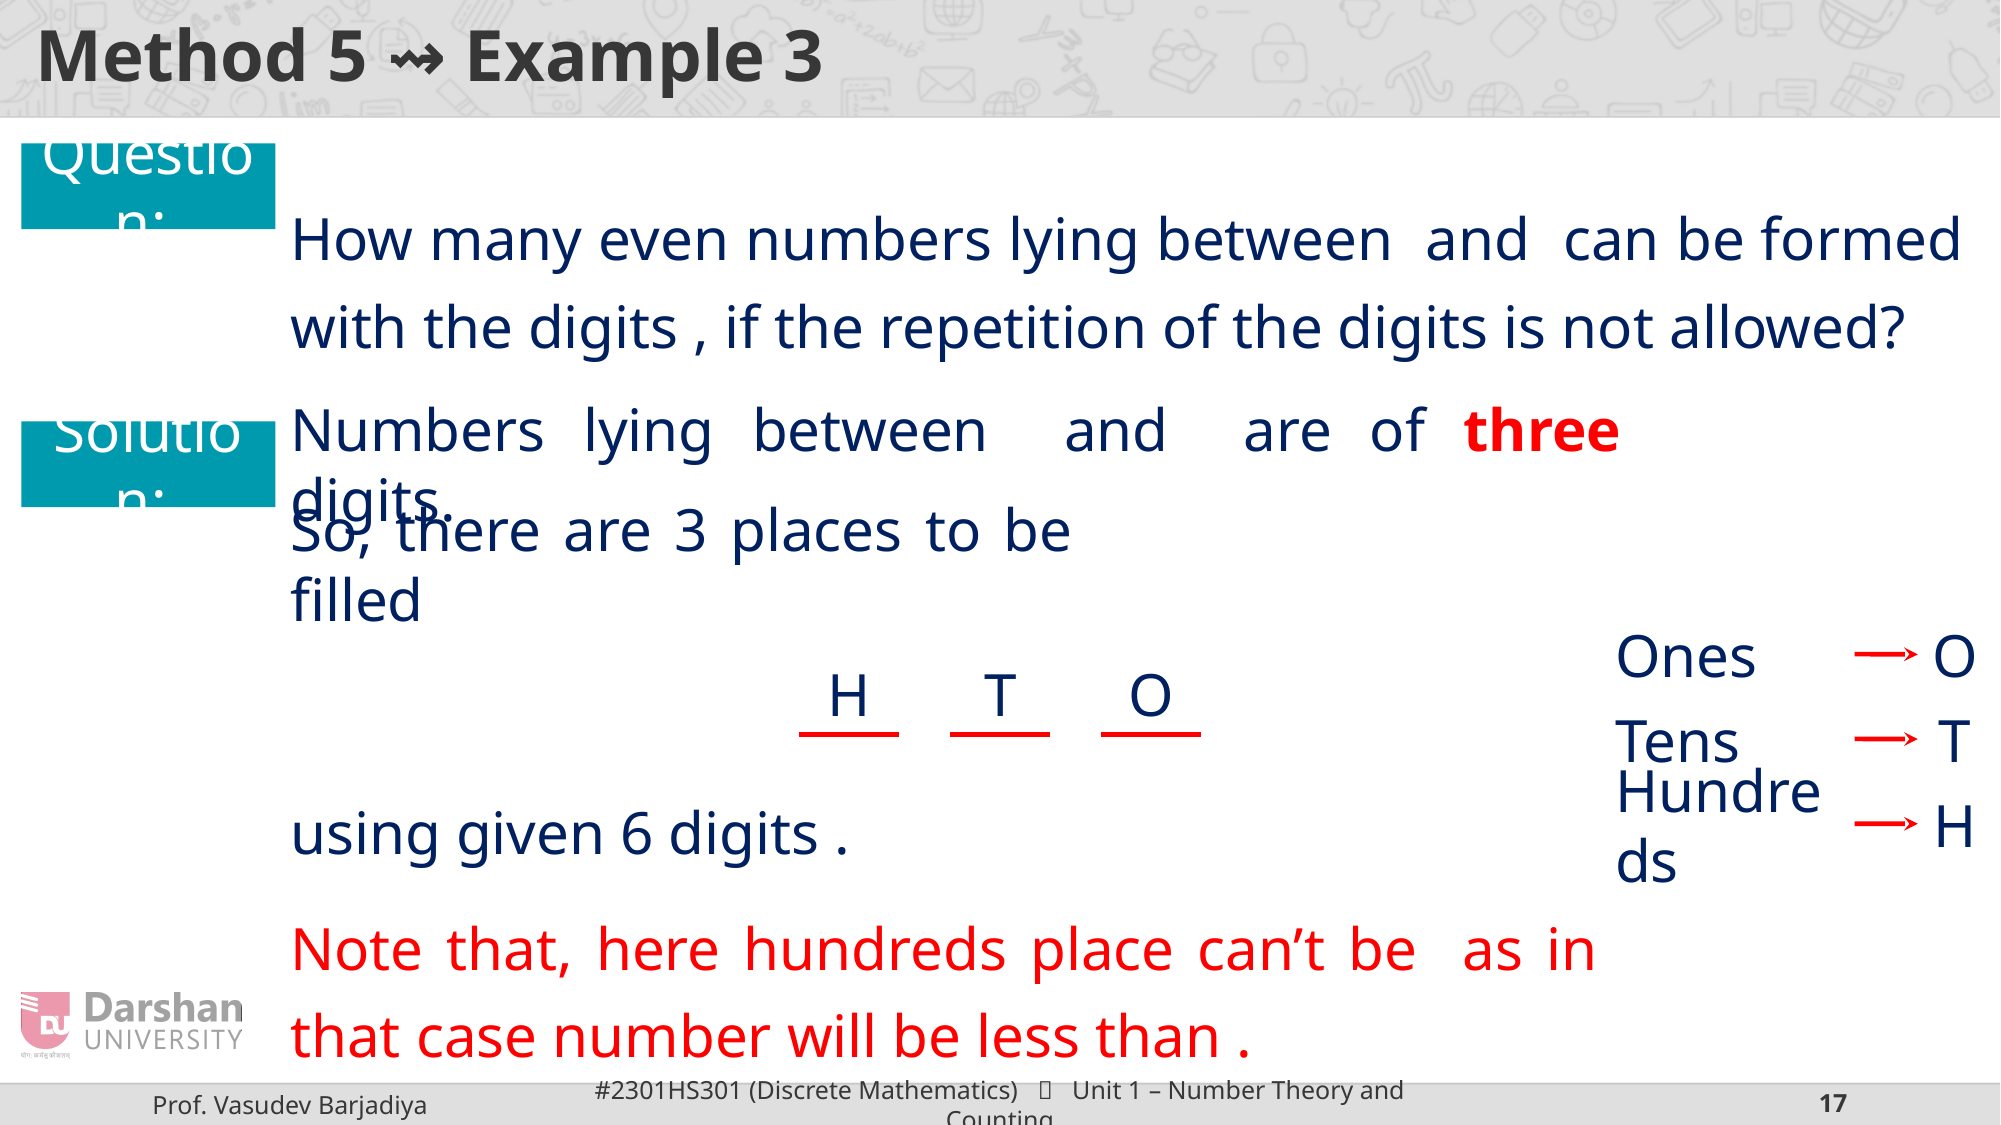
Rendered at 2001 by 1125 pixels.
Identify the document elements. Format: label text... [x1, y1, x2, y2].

text_box O [1113, 651, 1189, 732]
text_box So, there are 3 places to be filled [275, 485, 1088, 641]
text_box T [963, 651, 1039, 732]
text_box H [811, 651, 887, 732]
text_box Tens [1600, 697, 1855, 782]
title Method 5 ⇝ Example 3 [0, 0, 2000, 117]
text_box T [1917, 696, 1993, 781]
text_box Hundreds [1600, 782, 1855, 902]
text_box H [1917, 781, 1993, 867]
text_box Solution: [21, 421, 276, 508]
text_box Question: [21, 143, 276, 230]
text_box O [1917, 612, 1993, 696]
text_box Ones [1600, 611, 1855, 697]
